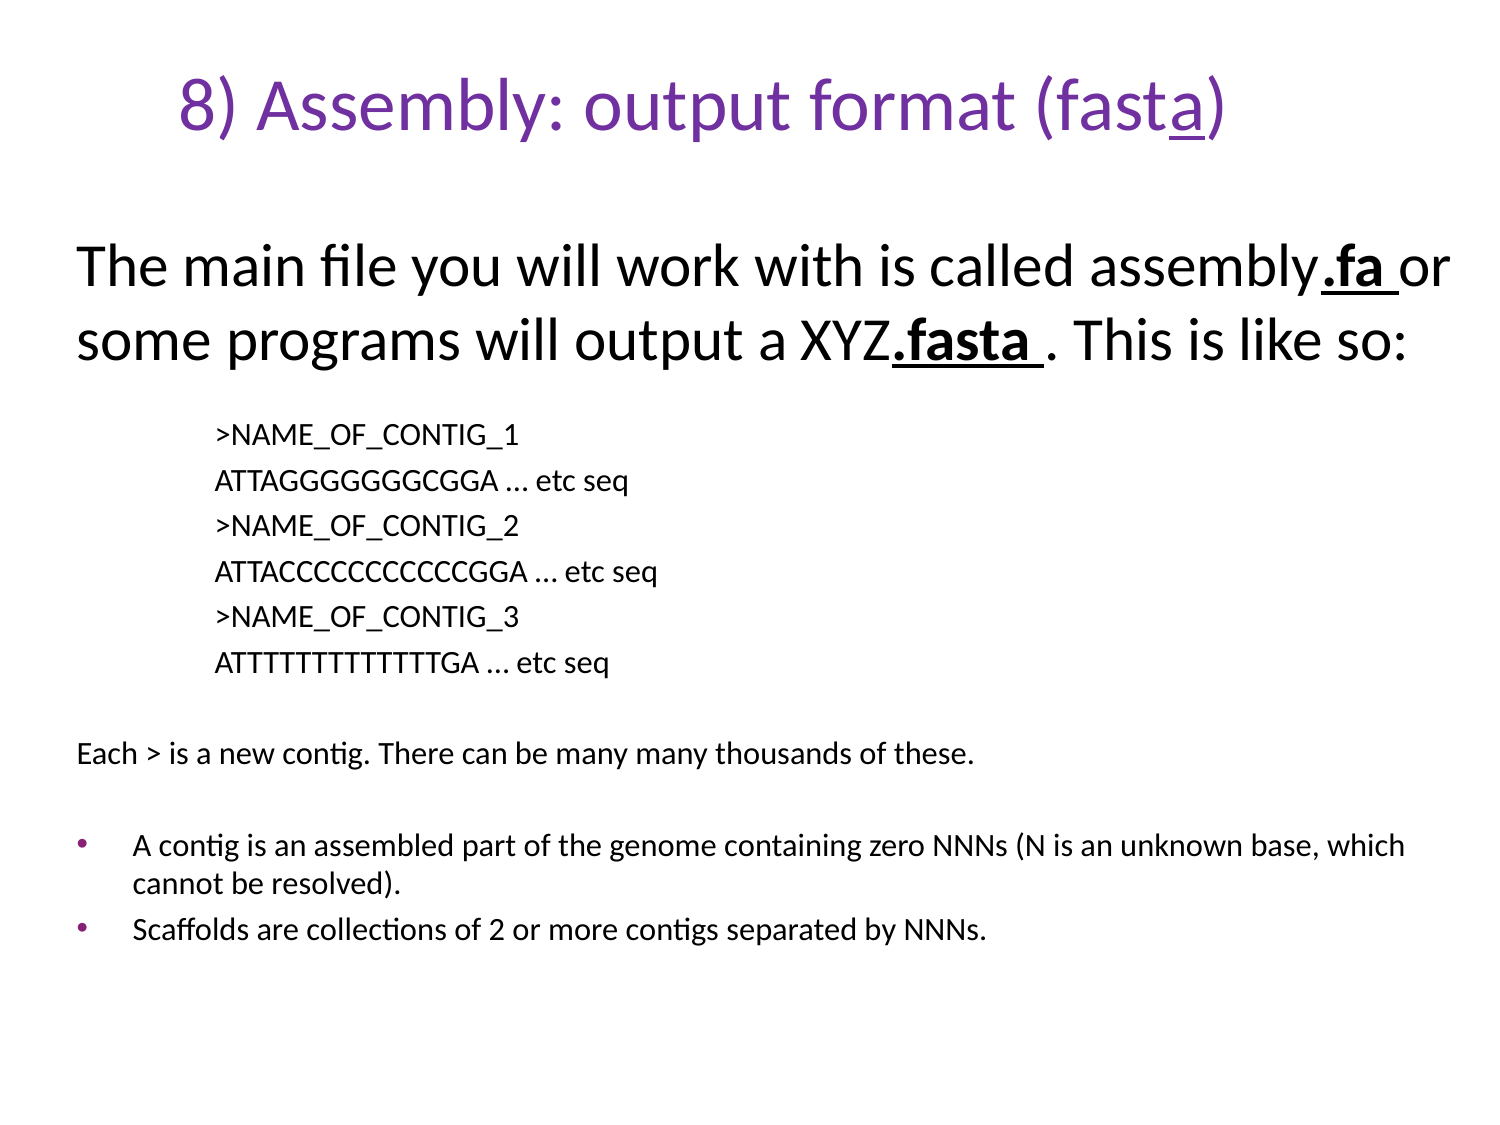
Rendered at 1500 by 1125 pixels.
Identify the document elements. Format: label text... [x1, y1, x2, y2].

title 8) Assembly: output format (fasta) [56, 19, 1351, 183]
list The main file you will work with is called assembly.fa or some programs will output a XYZ.fasta . This is like so: >NAME_OF_CONTIG_1 ATTAGGGGGGGCGGA … etc seq >NAME_OF_CONTIG_2 ATTACCCCCCCCCCCGGA … etc seq >NAME_OF_CONTIG_3 ATTTTTTTTTTTTTGA … etc seq Each > is a new contig. There can be many many thousands of these. A contig is an assembled part of the genome containing zero NNNs (N is an unknown base, which cannot be resolved). Scaffolds are collections of 2 or more contigs separated by NNNs. [61, 217, 1480, 1015]
